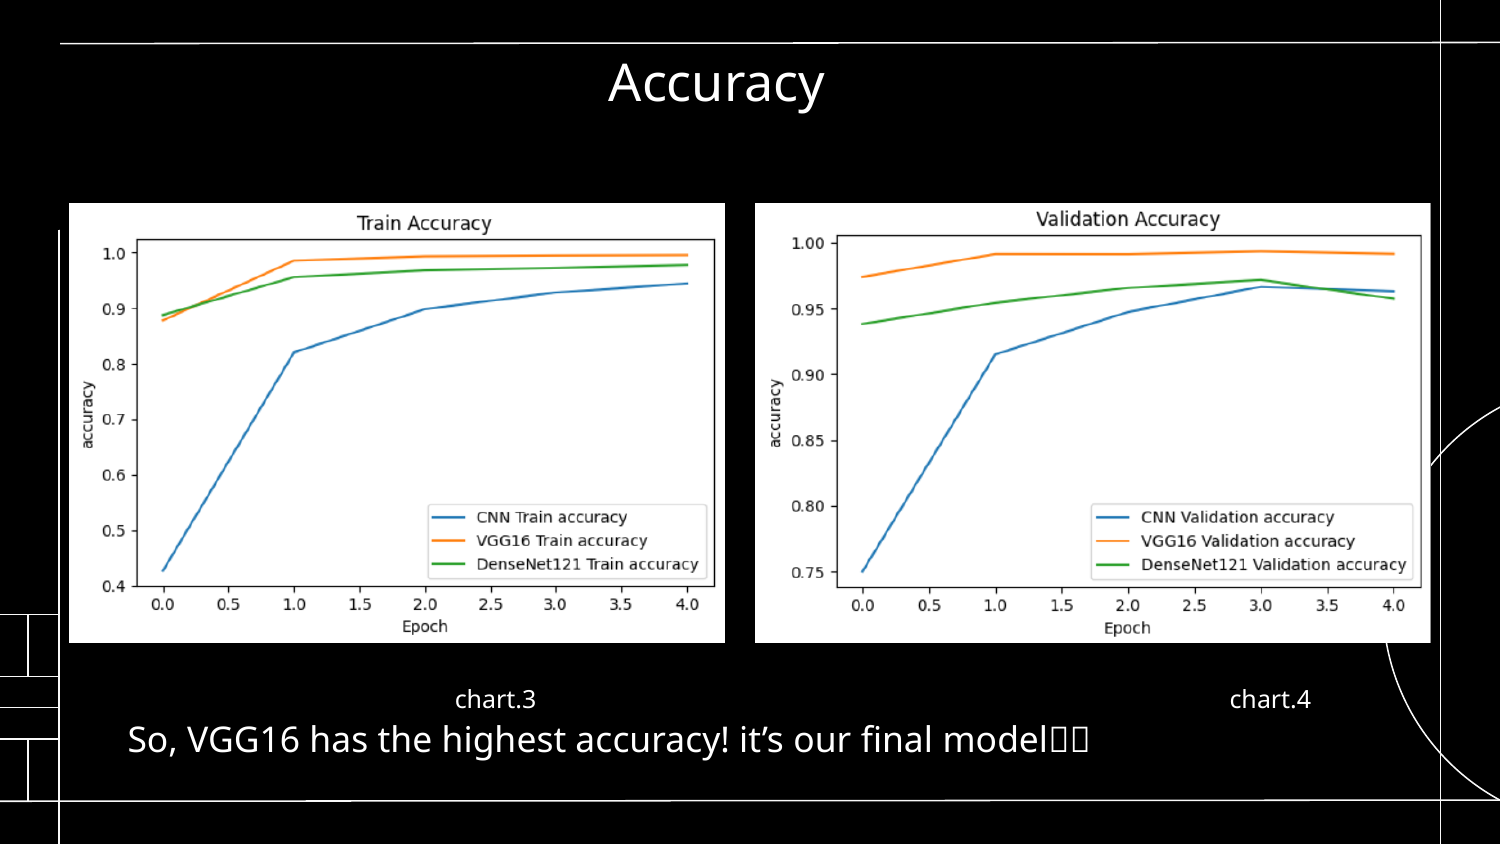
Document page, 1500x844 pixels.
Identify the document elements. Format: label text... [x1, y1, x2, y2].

text_box chart.3 [439, 668, 575, 729]
text_box Accuracy [593, 33, 1177, 175]
text_box chart.4 [1214, 668, 1350, 729]
text_box So, VGG16 has the highest accuracy! it’s our final model🎉🎉 [112, 701, 1215, 771]
picture [754, 203, 1431, 644]
picture [69, 203, 725, 644]
